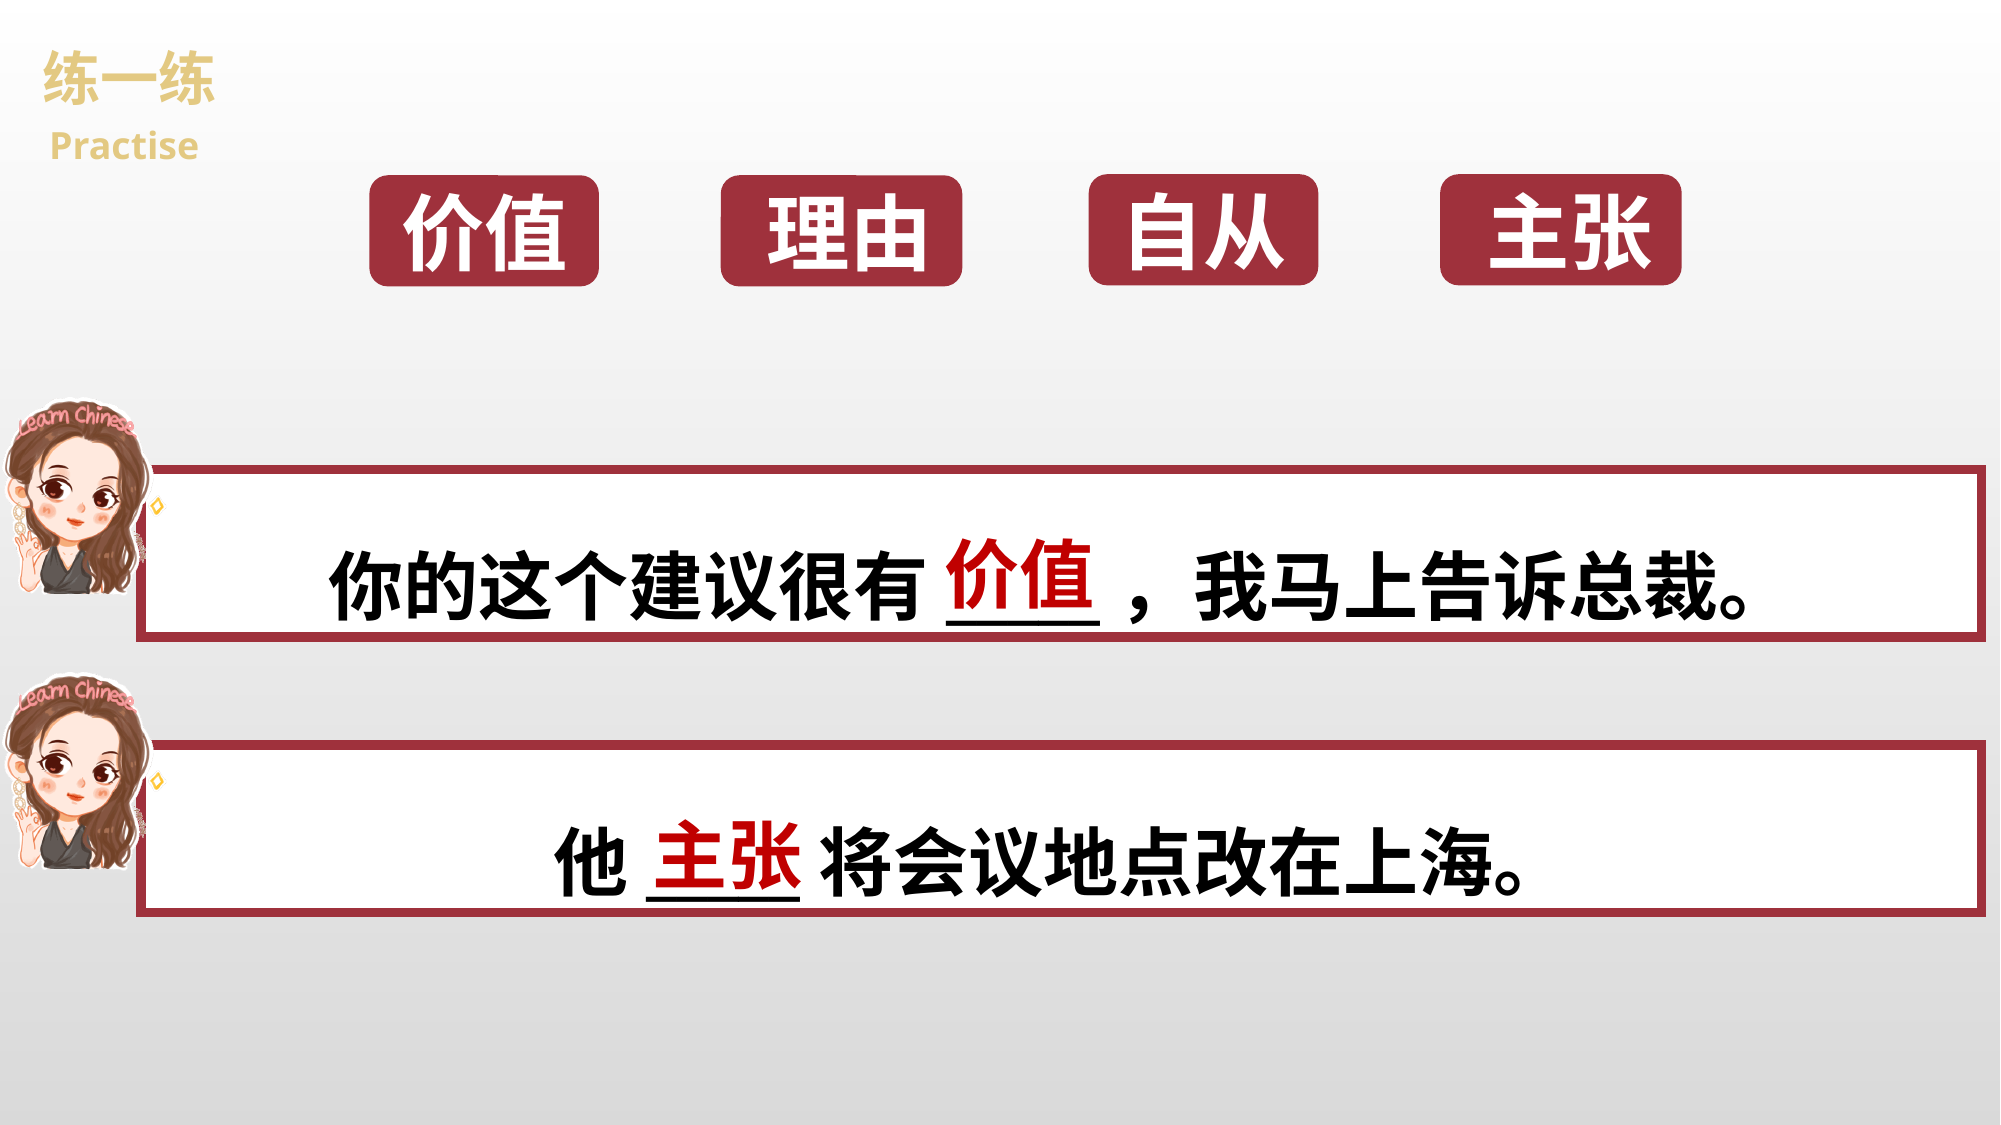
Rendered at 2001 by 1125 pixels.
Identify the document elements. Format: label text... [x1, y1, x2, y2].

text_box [369, 173, 600, 290]
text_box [1440, 172, 1682, 289]
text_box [0, 370, 1982, 638]
text_box Practise [34, 115, 215, 175]
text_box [720, 173, 963, 290]
text_box 练一练 [27, 35, 233, 120]
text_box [0, 645, 1982, 913]
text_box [1088, 172, 1319, 289]
